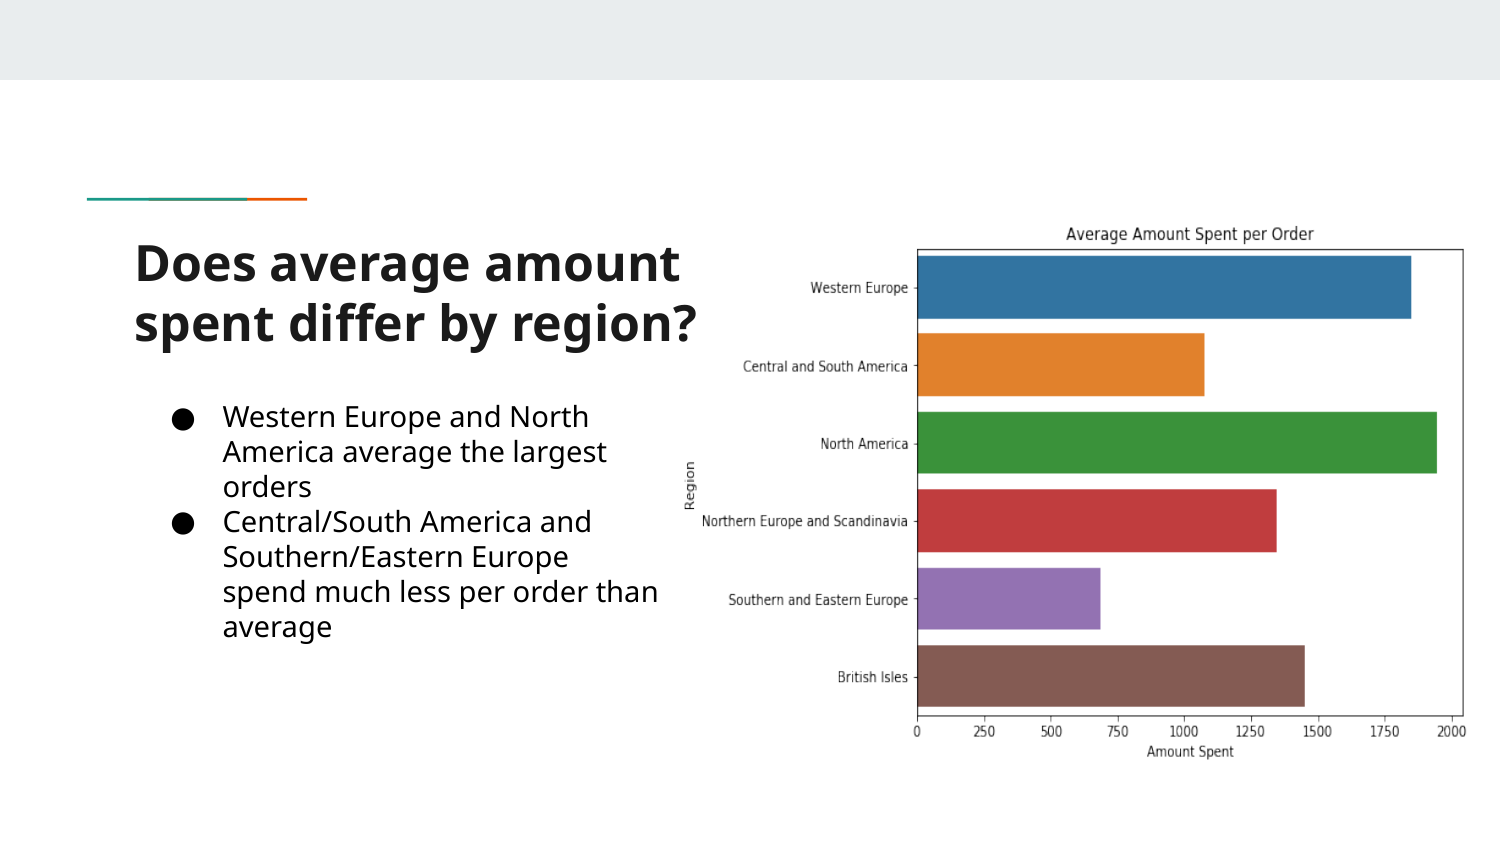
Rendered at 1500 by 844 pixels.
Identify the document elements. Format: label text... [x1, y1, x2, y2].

title Does average amount spent differ by region? [119, 216, 673, 310]
text_box Western Europe and North America average the largest orders Central/South America and Southern/Eastern Europe spend much less per order than average [132, 383, 670, 750]
picture [675, 216, 1476, 770]
